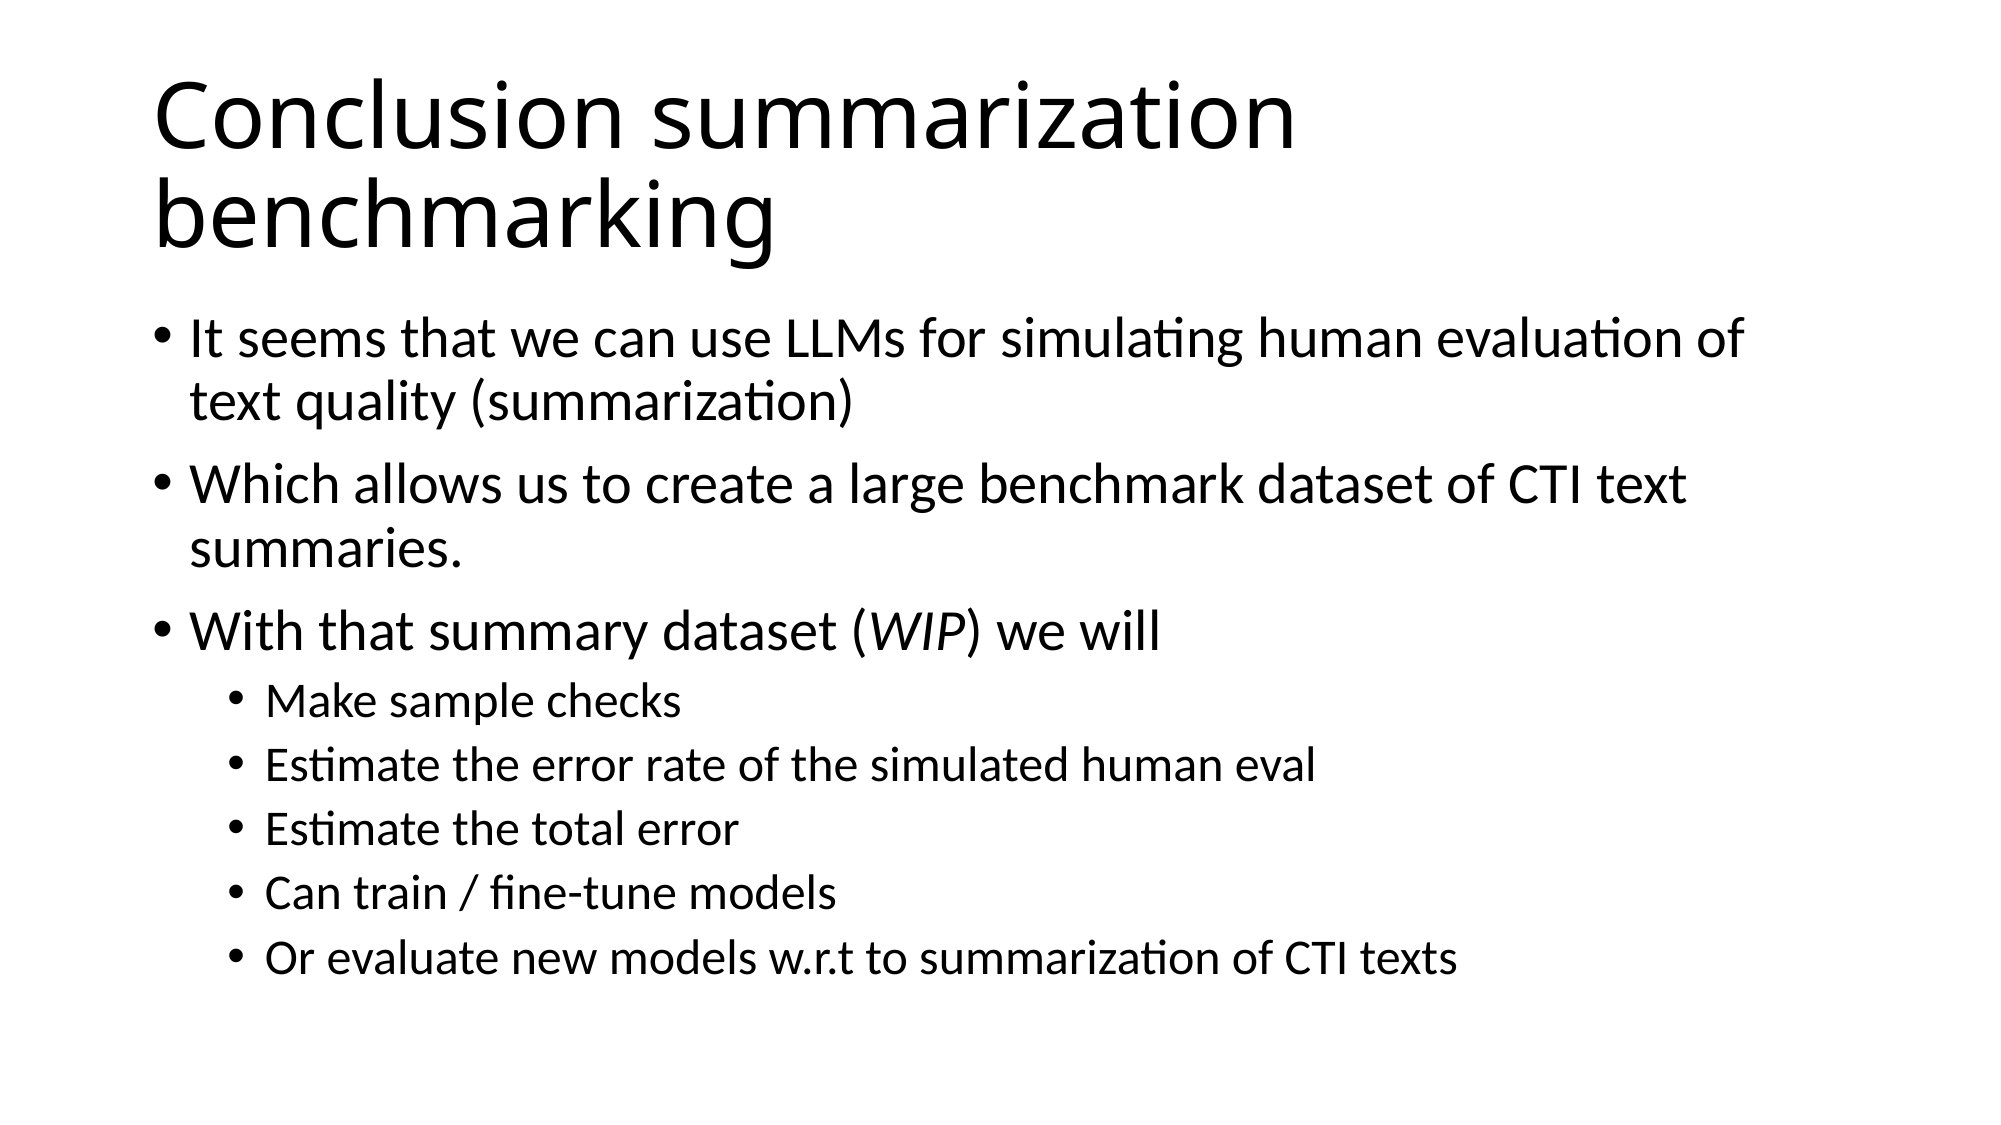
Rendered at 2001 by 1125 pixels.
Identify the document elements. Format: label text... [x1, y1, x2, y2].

title Conclusion summarization benchmarking [137, 59, 1863, 278]
list It seems that we can use LLMs for simulating human evaluation of text quality (summarization) Which allows us to create a large benchmark dataset of CTI text summaries. With that summary dataset (WIP) we will Make sample checks Estimate the error rate of the simulated human eval Estimate the total error Can train / fine-tune models Or evaluate new models w.r.t to summarization of CTI texts [137, 299, 1863, 1014]
